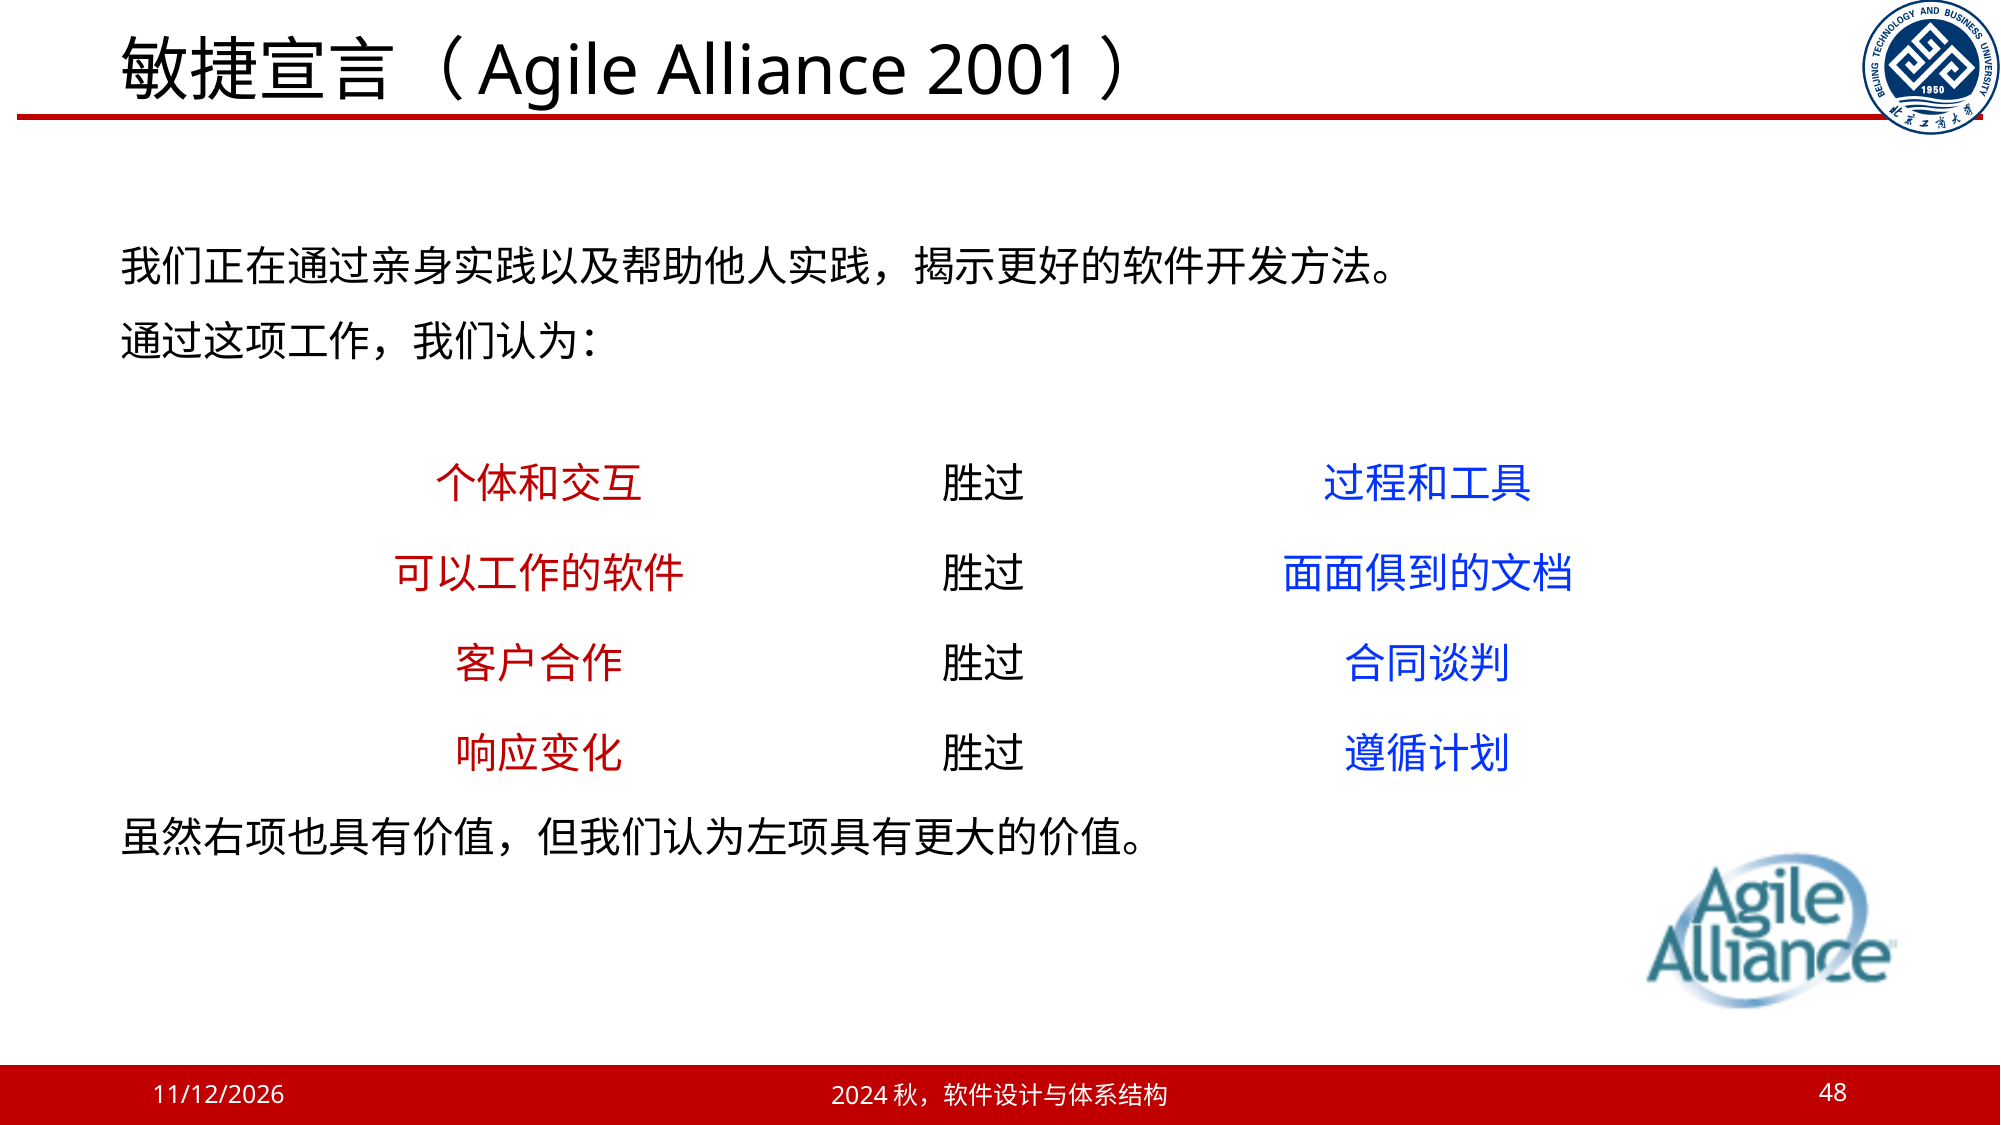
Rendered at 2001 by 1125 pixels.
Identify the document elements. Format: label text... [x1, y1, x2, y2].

picture [1861, 0, 2000, 135]
table_cell 可以工作的软件 [317, 502, 762, 593]
title 敏捷宣言（Agile Alliance 2001） [105, 27, 1861, 116]
table_cell 响应变化 [317, 683, 762, 773]
table_cell 胜过 [762, 593, 1206, 683]
table_header 个体和交互 [317, 412, 762, 502]
table_cell 面面俱到的文档 [1206, 502, 1650, 593]
table_cell 胜过 [762, 683, 1206, 773]
text_box 虽然右项也具有价值，但我们认为左项具有更大的价值。 [105, 778, 1863, 869]
text_box 我们正在通过亲身实践以及帮助他人实践，揭示更好的软件开发方法。 通过这项工作，我们认为： [105, 206, 1863, 372]
table_header 胜过 [762, 412, 1206, 502]
table_cell 客户合作 [317, 593, 762, 683]
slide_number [137, 1065, 588, 1125]
footer 2024秋，软件设计与体系结构 [662, 1065, 1338, 1125]
table_cell 遵循计划 [1206, 683, 1650, 773]
table_cell 胜过 [762, 502, 1206, 593]
picture [1617, 831, 1915, 1027]
slide_number 48 [1412, 1063, 1863, 1124]
table_header 过程和工具 [1206, 412, 1650, 502]
text_box [0, 1063, 2000, 1125]
table_cell 合同谈判 [1206, 593, 1650, 683]
